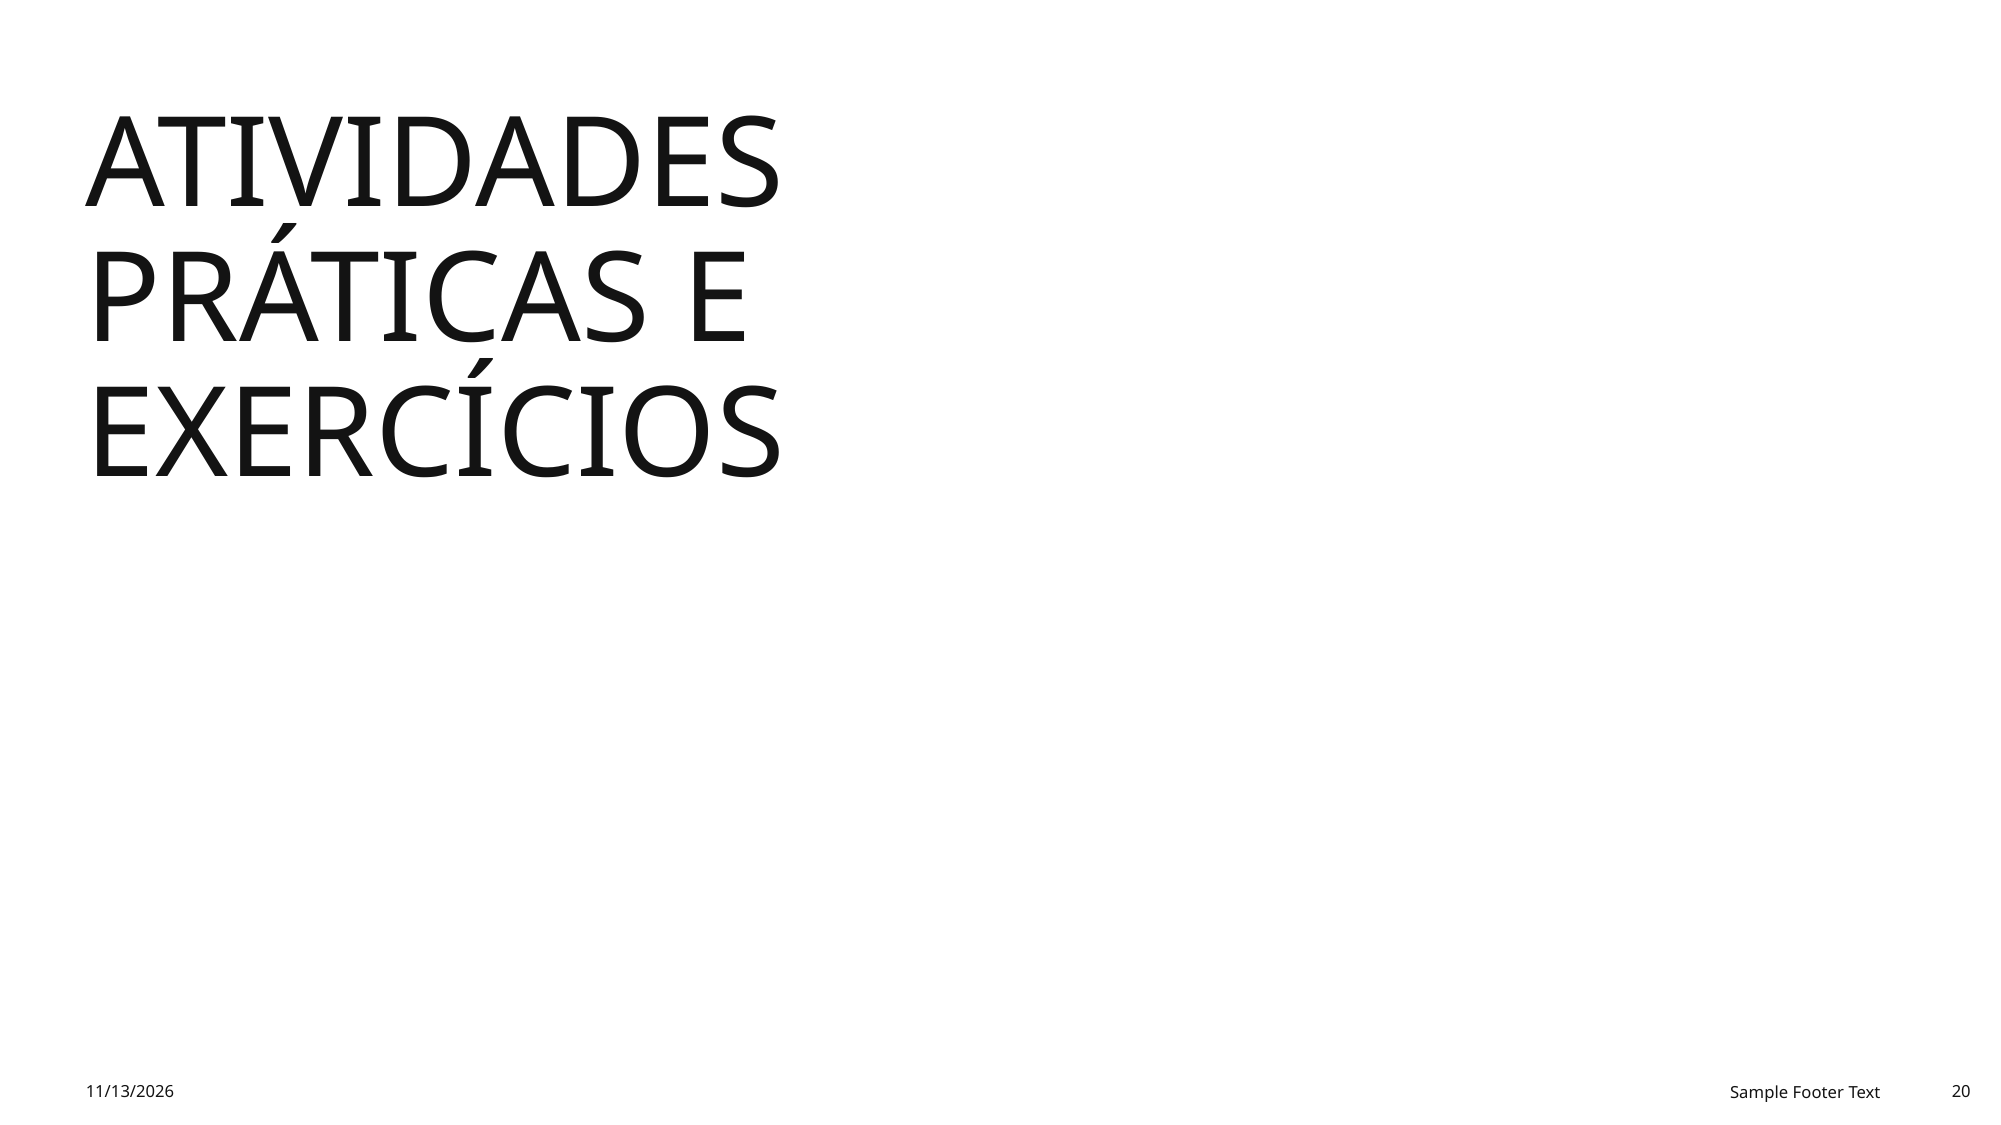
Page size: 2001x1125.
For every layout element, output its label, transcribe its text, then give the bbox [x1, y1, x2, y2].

title Atividades Práticas e Exercícios [70, 90, 1369, 749]
slide_number 20 [1910, 1064, 1986, 1120]
footer Sample Footer Text [1458, 1064, 1896, 1120]
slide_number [70, 1064, 537, 1120]
